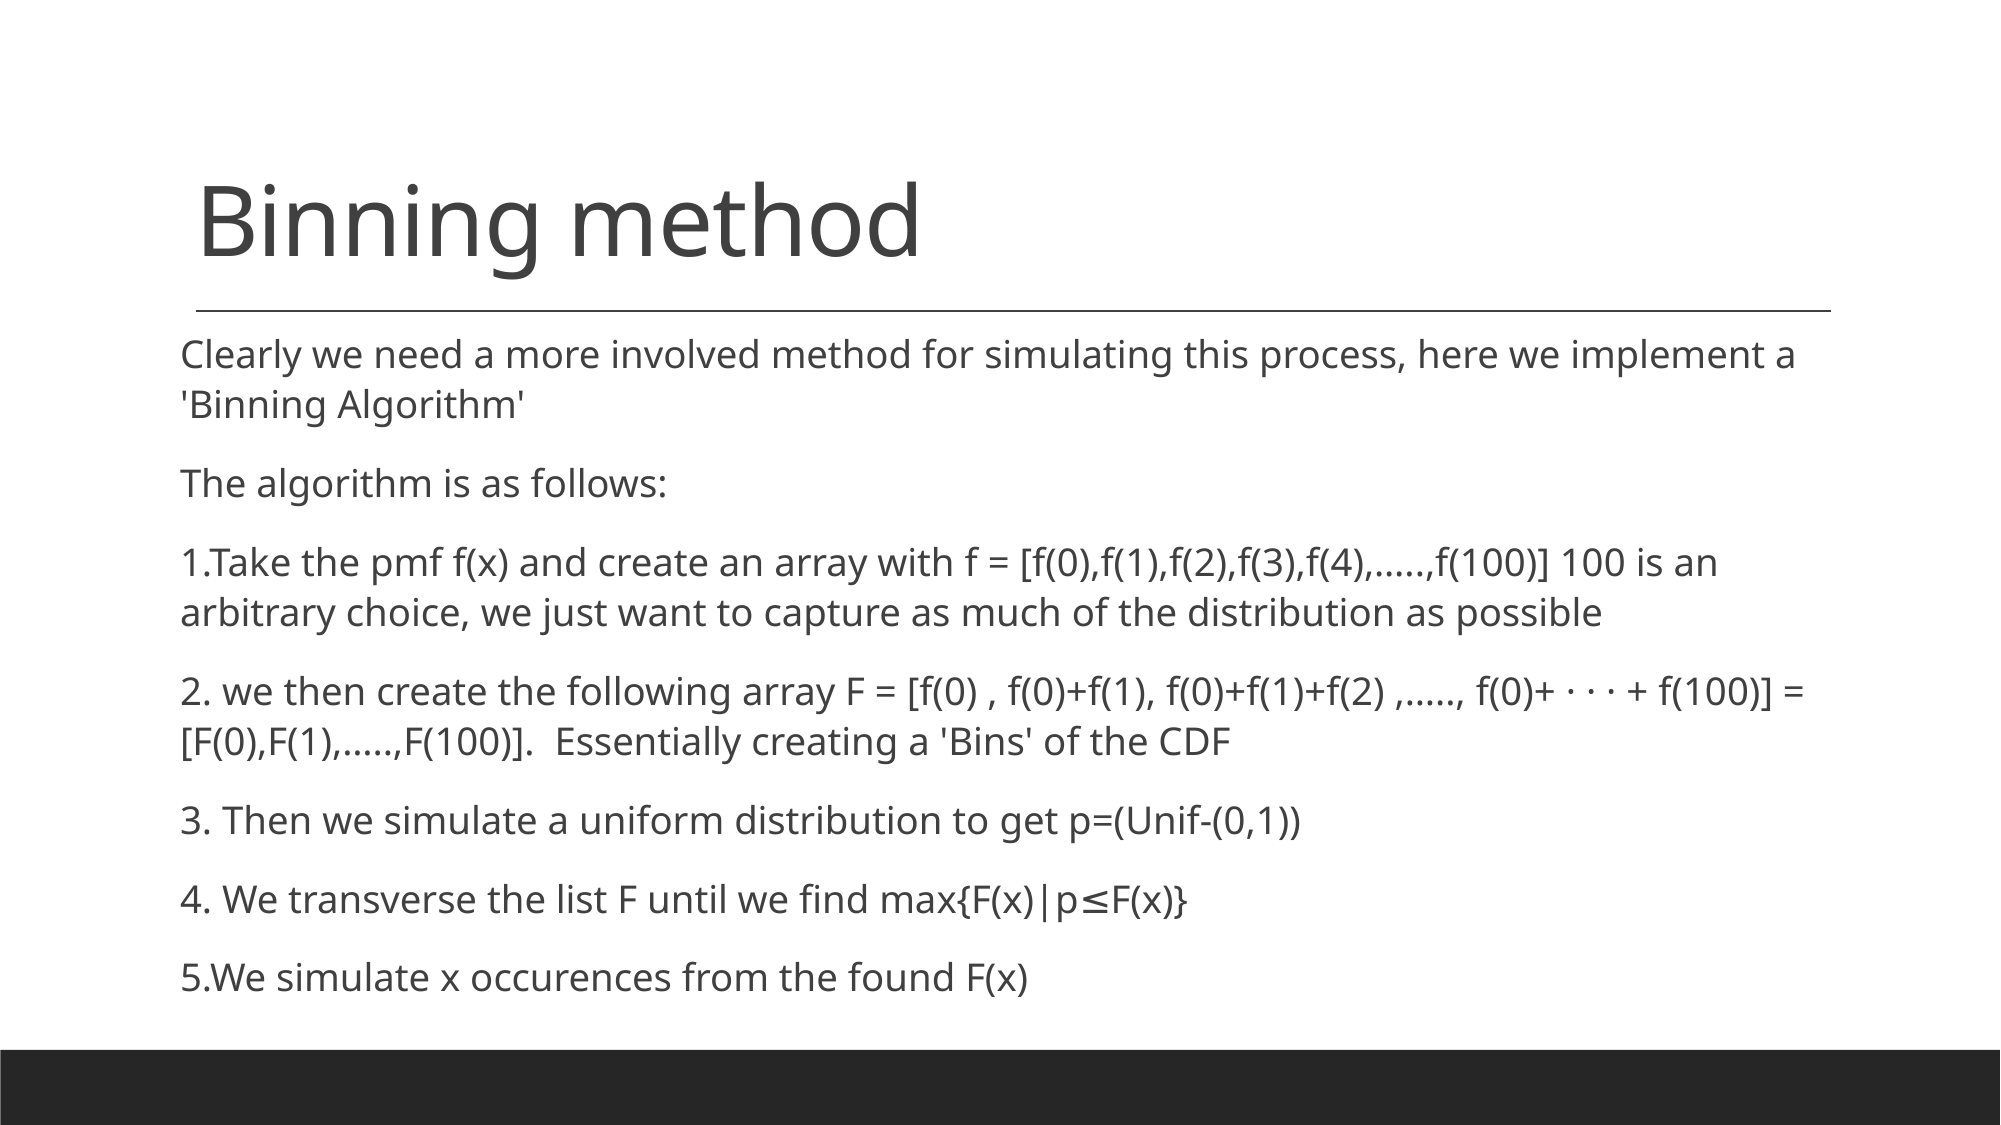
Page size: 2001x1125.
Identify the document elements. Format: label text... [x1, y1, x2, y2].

title Binning method [180, 47, 1830, 285]
list Clearly we need a more involved method for simulating this process, here we implement a 'Binning Algorithm' The algorithm is as follows: 1.Take the pmf f(x) and create an array with f = [f(0),f(1),f(2),f(3),f(4),…..,f(100)] 100 is an arbitrary choice, we just want to capture as much of the distribution as possible 2. we then create the following array F = [f(0) , f(0)+f(1), f(0)+f(1)+f(2) ,….., f(0)+ · · · + f(100)] = [F(0),F(1),…..,F(100)]. Essentially creating a 'Bins' of the CDF 3. Then we simulate a uniform distribution to get p=(Unif-(0,1)) 4. We transverse the list F until we find max{F(x)|p≤F(x)} 5.We simulate x occurences from the found F(x) [180, 318, 1830, 1012]
